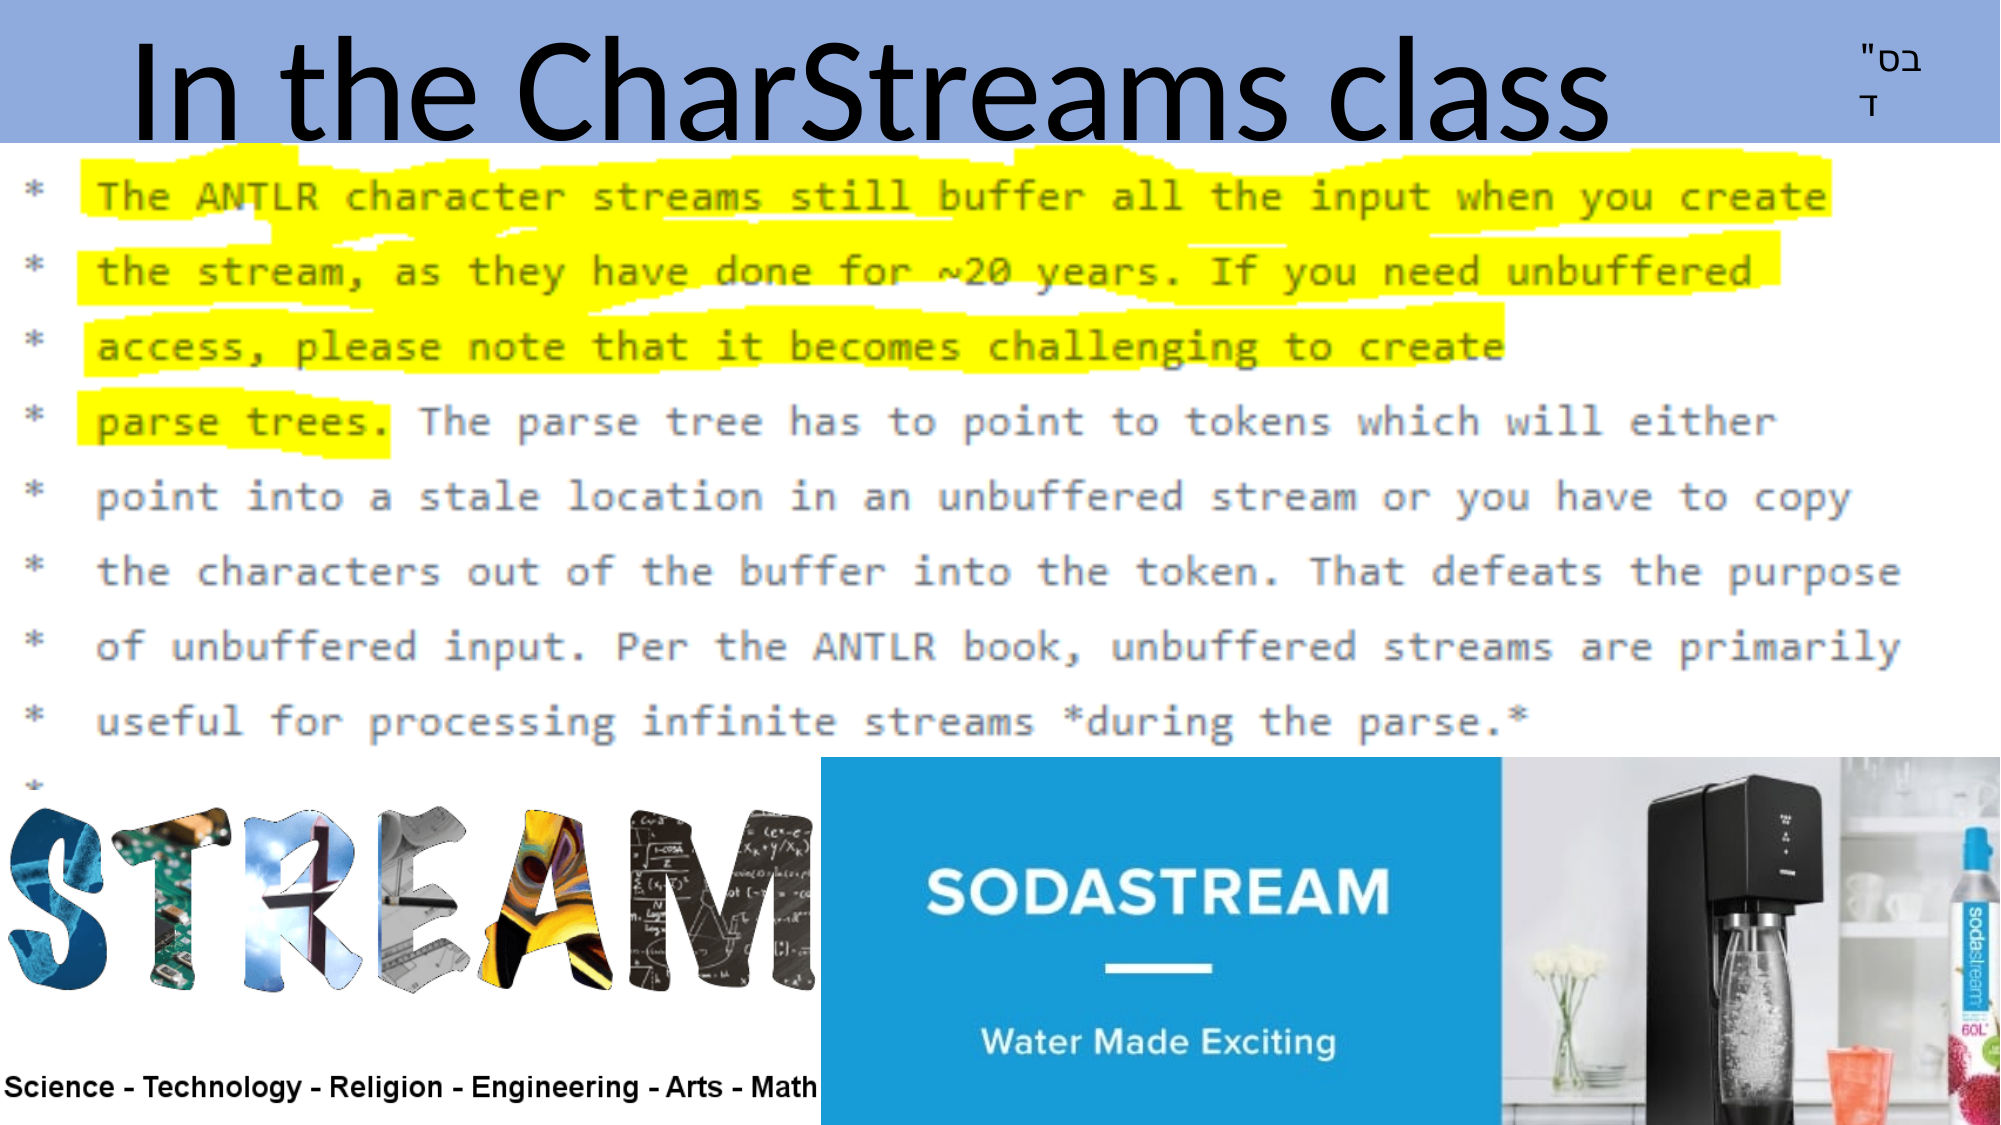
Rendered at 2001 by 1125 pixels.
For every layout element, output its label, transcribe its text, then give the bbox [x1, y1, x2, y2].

text_box In the CharStreams class [113, 0, 1708, 143]
picture [0, 143, 2000, 1125]
text_box בס"ד [1843, 26, 1957, 132]
